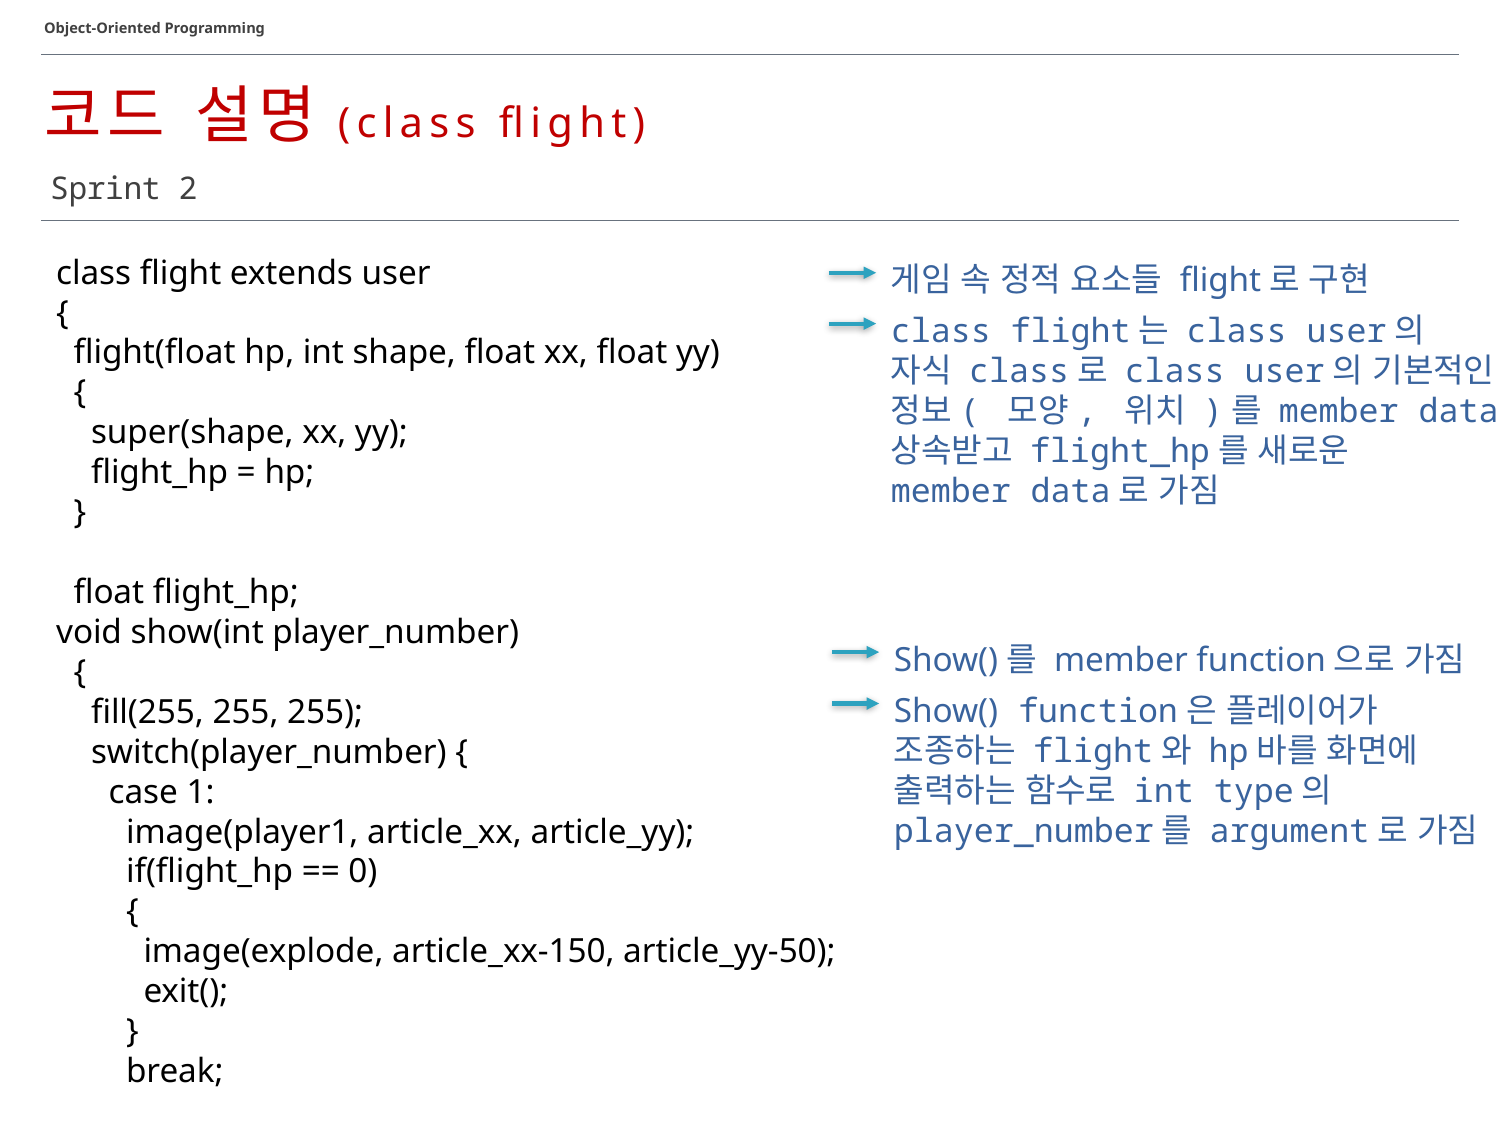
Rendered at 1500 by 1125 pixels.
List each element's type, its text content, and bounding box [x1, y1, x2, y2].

text_box Sprint 2 [35, 153, 1465, 213]
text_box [831, 681, 1500, 859]
text_box Object-Oriented Programming [29, 15, 414, 44]
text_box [828, 250, 1500, 301]
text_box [831, 630, 1500, 681]
text_box class flight extends user { flight(float hp, int shape, float xx, float yy) { super(shape, xx, yy); flight_hp = hp; } float flight_hp; void show(int player_number) { fill(255, 255, 255); switch(player_number) { case 1: image(player1, article_xx, article_yy); if(flight_hp == 0) { image(explode, article_xx-150, article_yy-50); exit(); } break; [41, 243, 975, 1097]
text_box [828, 301, 1500, 520]
text_box 코드 설명(class flight) [29, 75, 727, 158]
